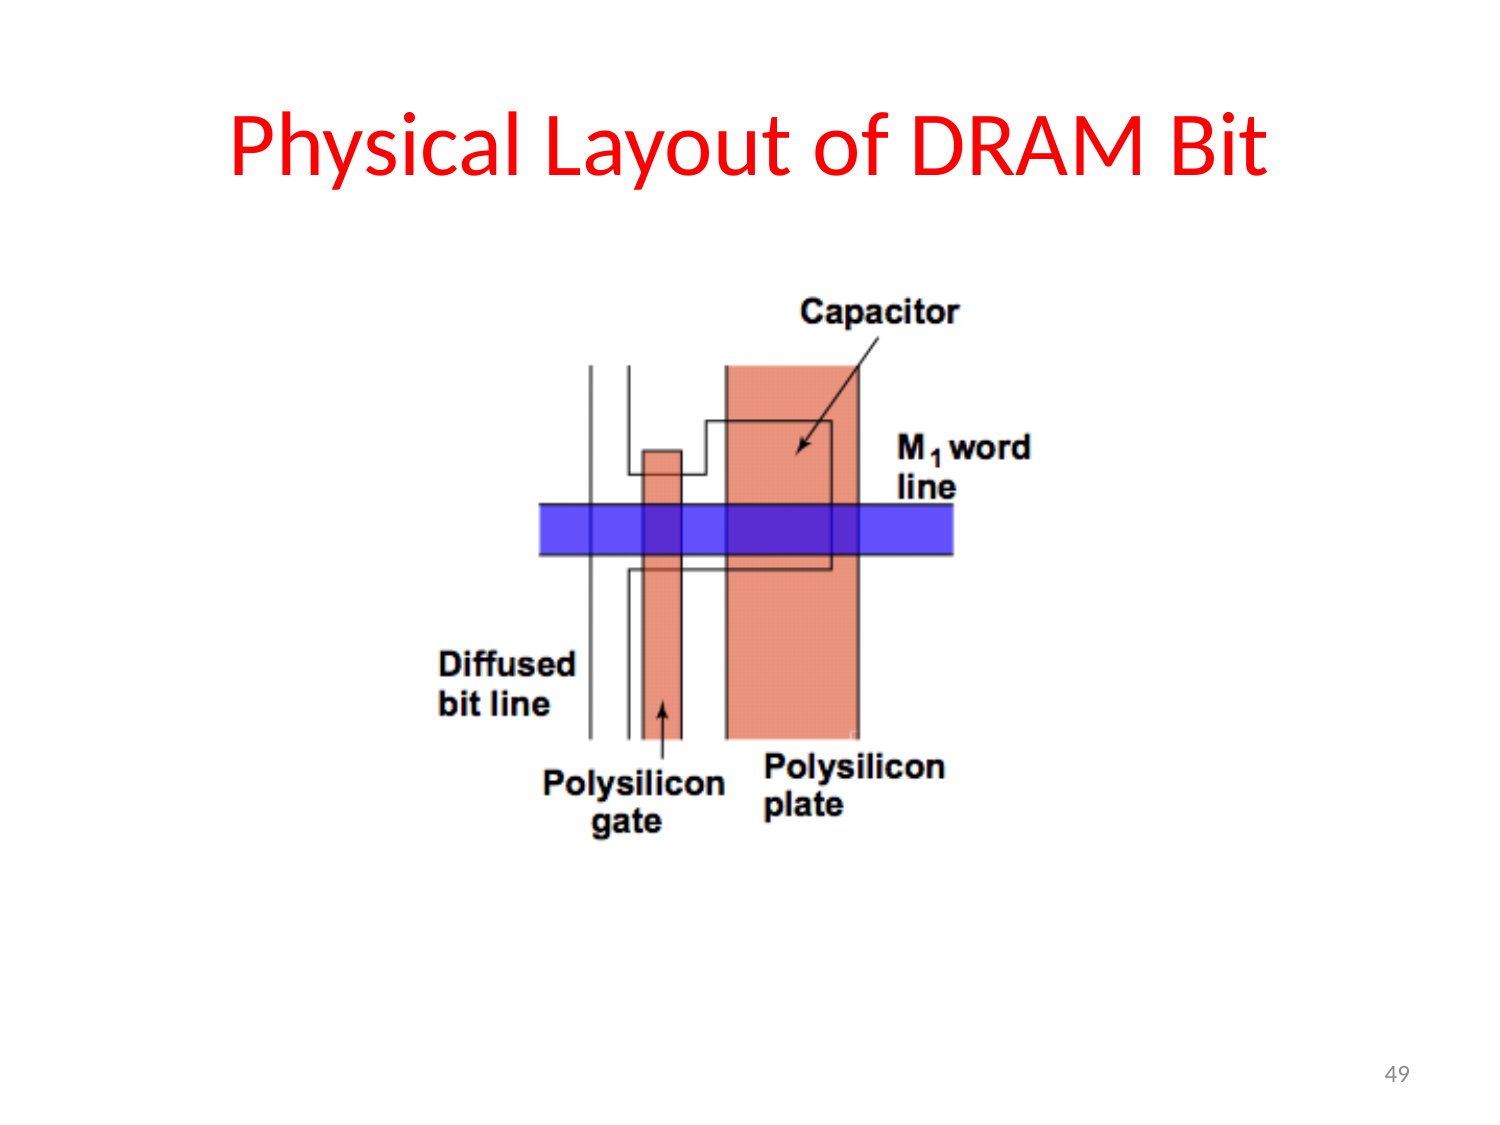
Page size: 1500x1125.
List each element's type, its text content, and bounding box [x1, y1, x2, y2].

slide_number 49 [1074, 1042, 1425, 1103]
title Physical Layout of DRAM Bit [75, 45, 1425, 233]
picture [391, 249, 1109, 876]
